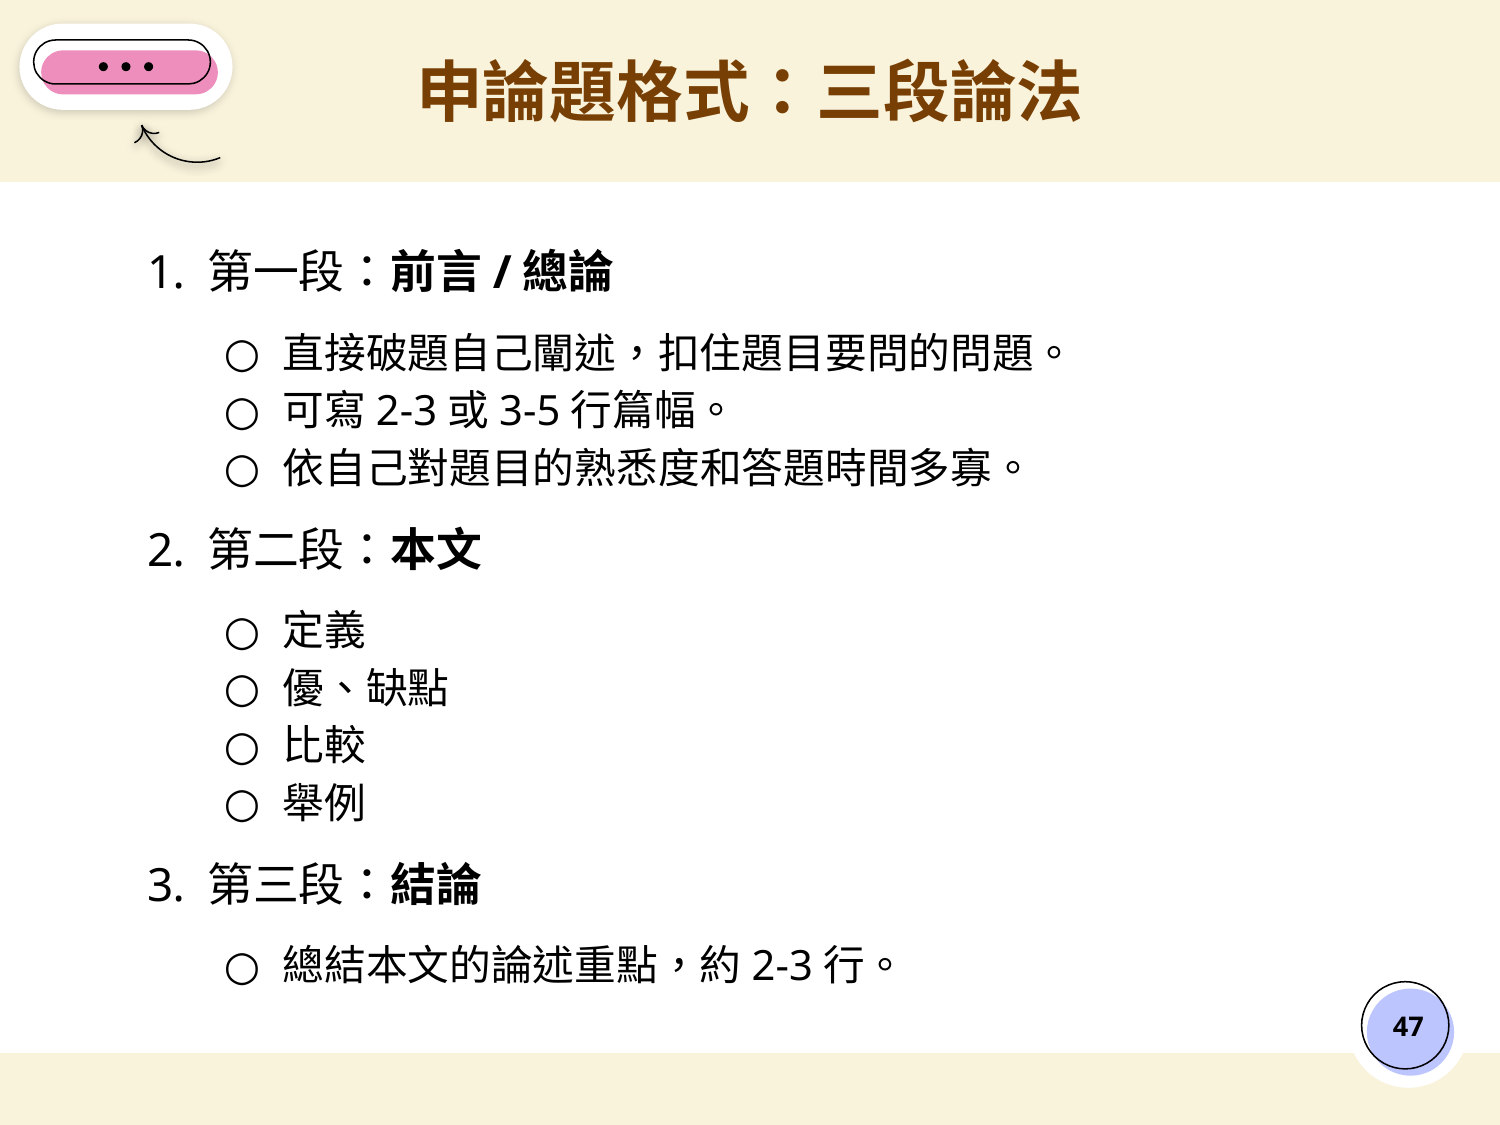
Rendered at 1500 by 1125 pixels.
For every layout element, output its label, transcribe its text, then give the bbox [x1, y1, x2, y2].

slide_number ‹#› [1363, 984, 1454, 1071]
text_box 申論題格式：三段論法 [232, 23, 1268, 171]
text_box 第一段：前言/總論 直接破題自己闡述，扣住題目要問的問題。 可寫2-3或3-5行篇幅。 依自己對題目的熟悉度和答題時間多寡。 第二段：本文 定義 優、缺點 比較 舉例 第三段：結論 總結本文的論述重點，約2-3行。 [117, 219, 1383, 1001]
